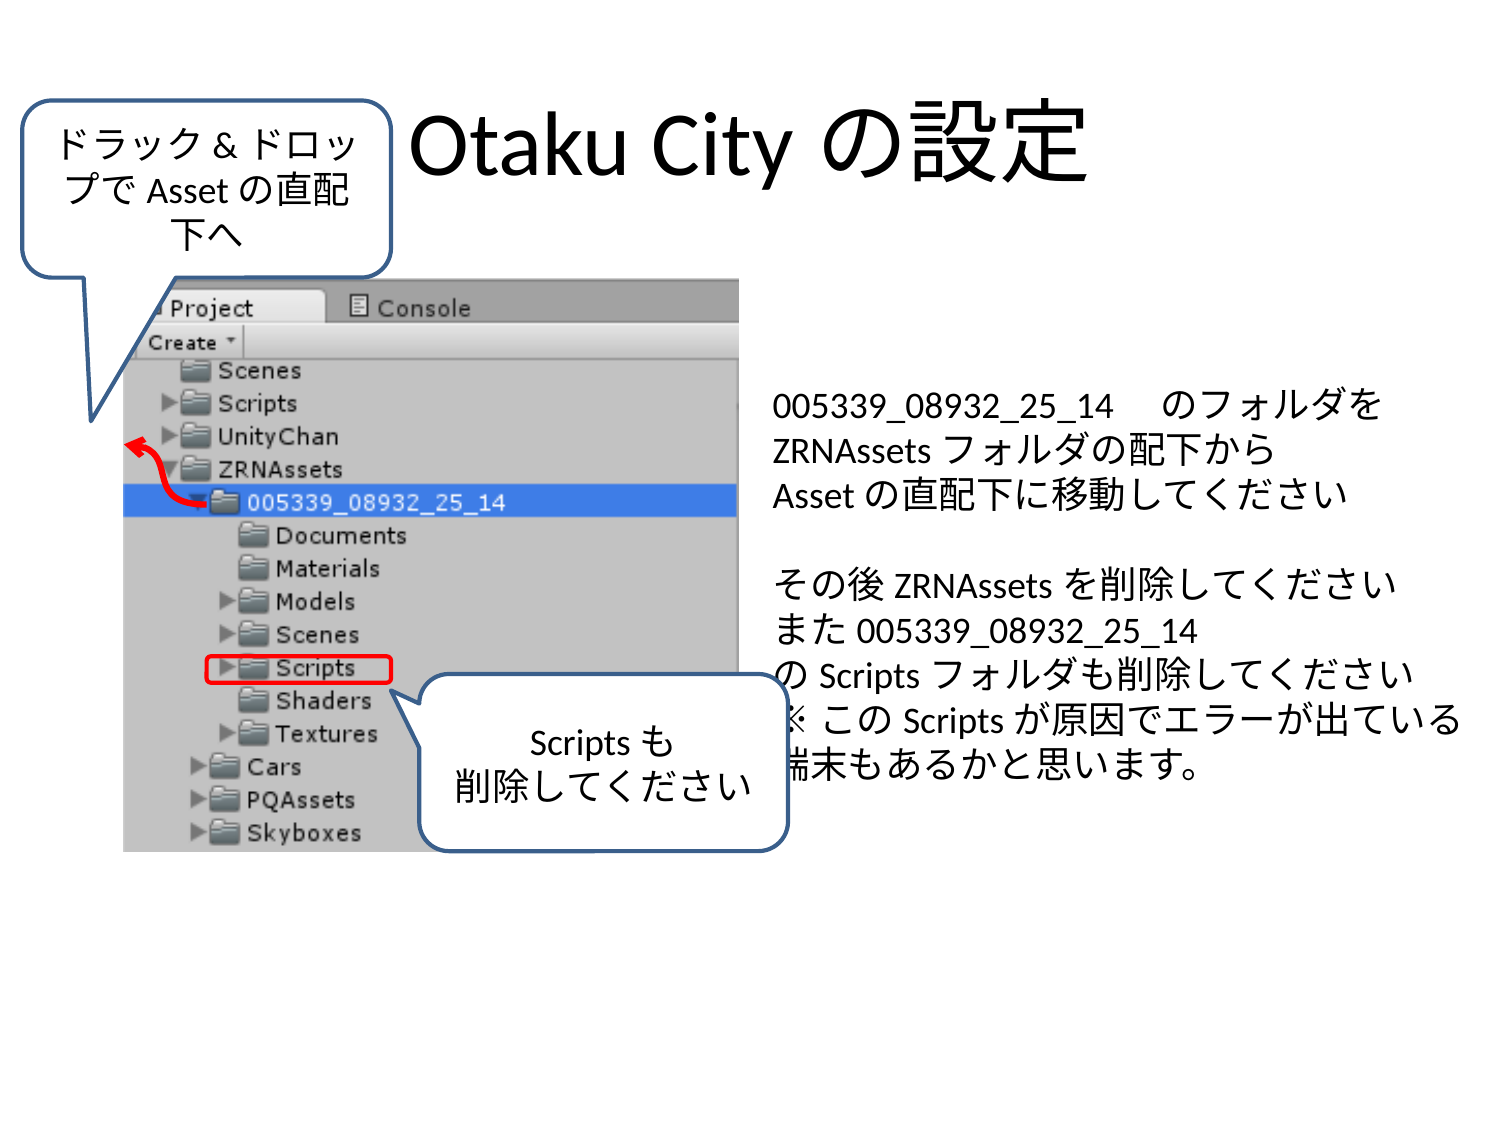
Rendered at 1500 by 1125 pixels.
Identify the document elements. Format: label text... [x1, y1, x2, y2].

text_box ドラック&ドロップでAssetの直配下へ [20, 98, 394, 424]
text_box 005339_08932_25_14 のフォルダを ZRNAssetsフォルダの配下から Assetの直配下に移動してください その後ZRNAssetsを削除してください また005339_08932_25_14 のScriptsフォルダも削除してください ※このScriptsが原因でエラーが出ている 端末もあるかと思います。 [757, 373, 1479, 794]
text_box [123, 444, 207, 505]
title Otaku Cityの設定 [75, 45, 1425, 233]
picture [123, 278, 739, 852]
text_box Scriptsも 削除してください [743, 671, 791, 854]
